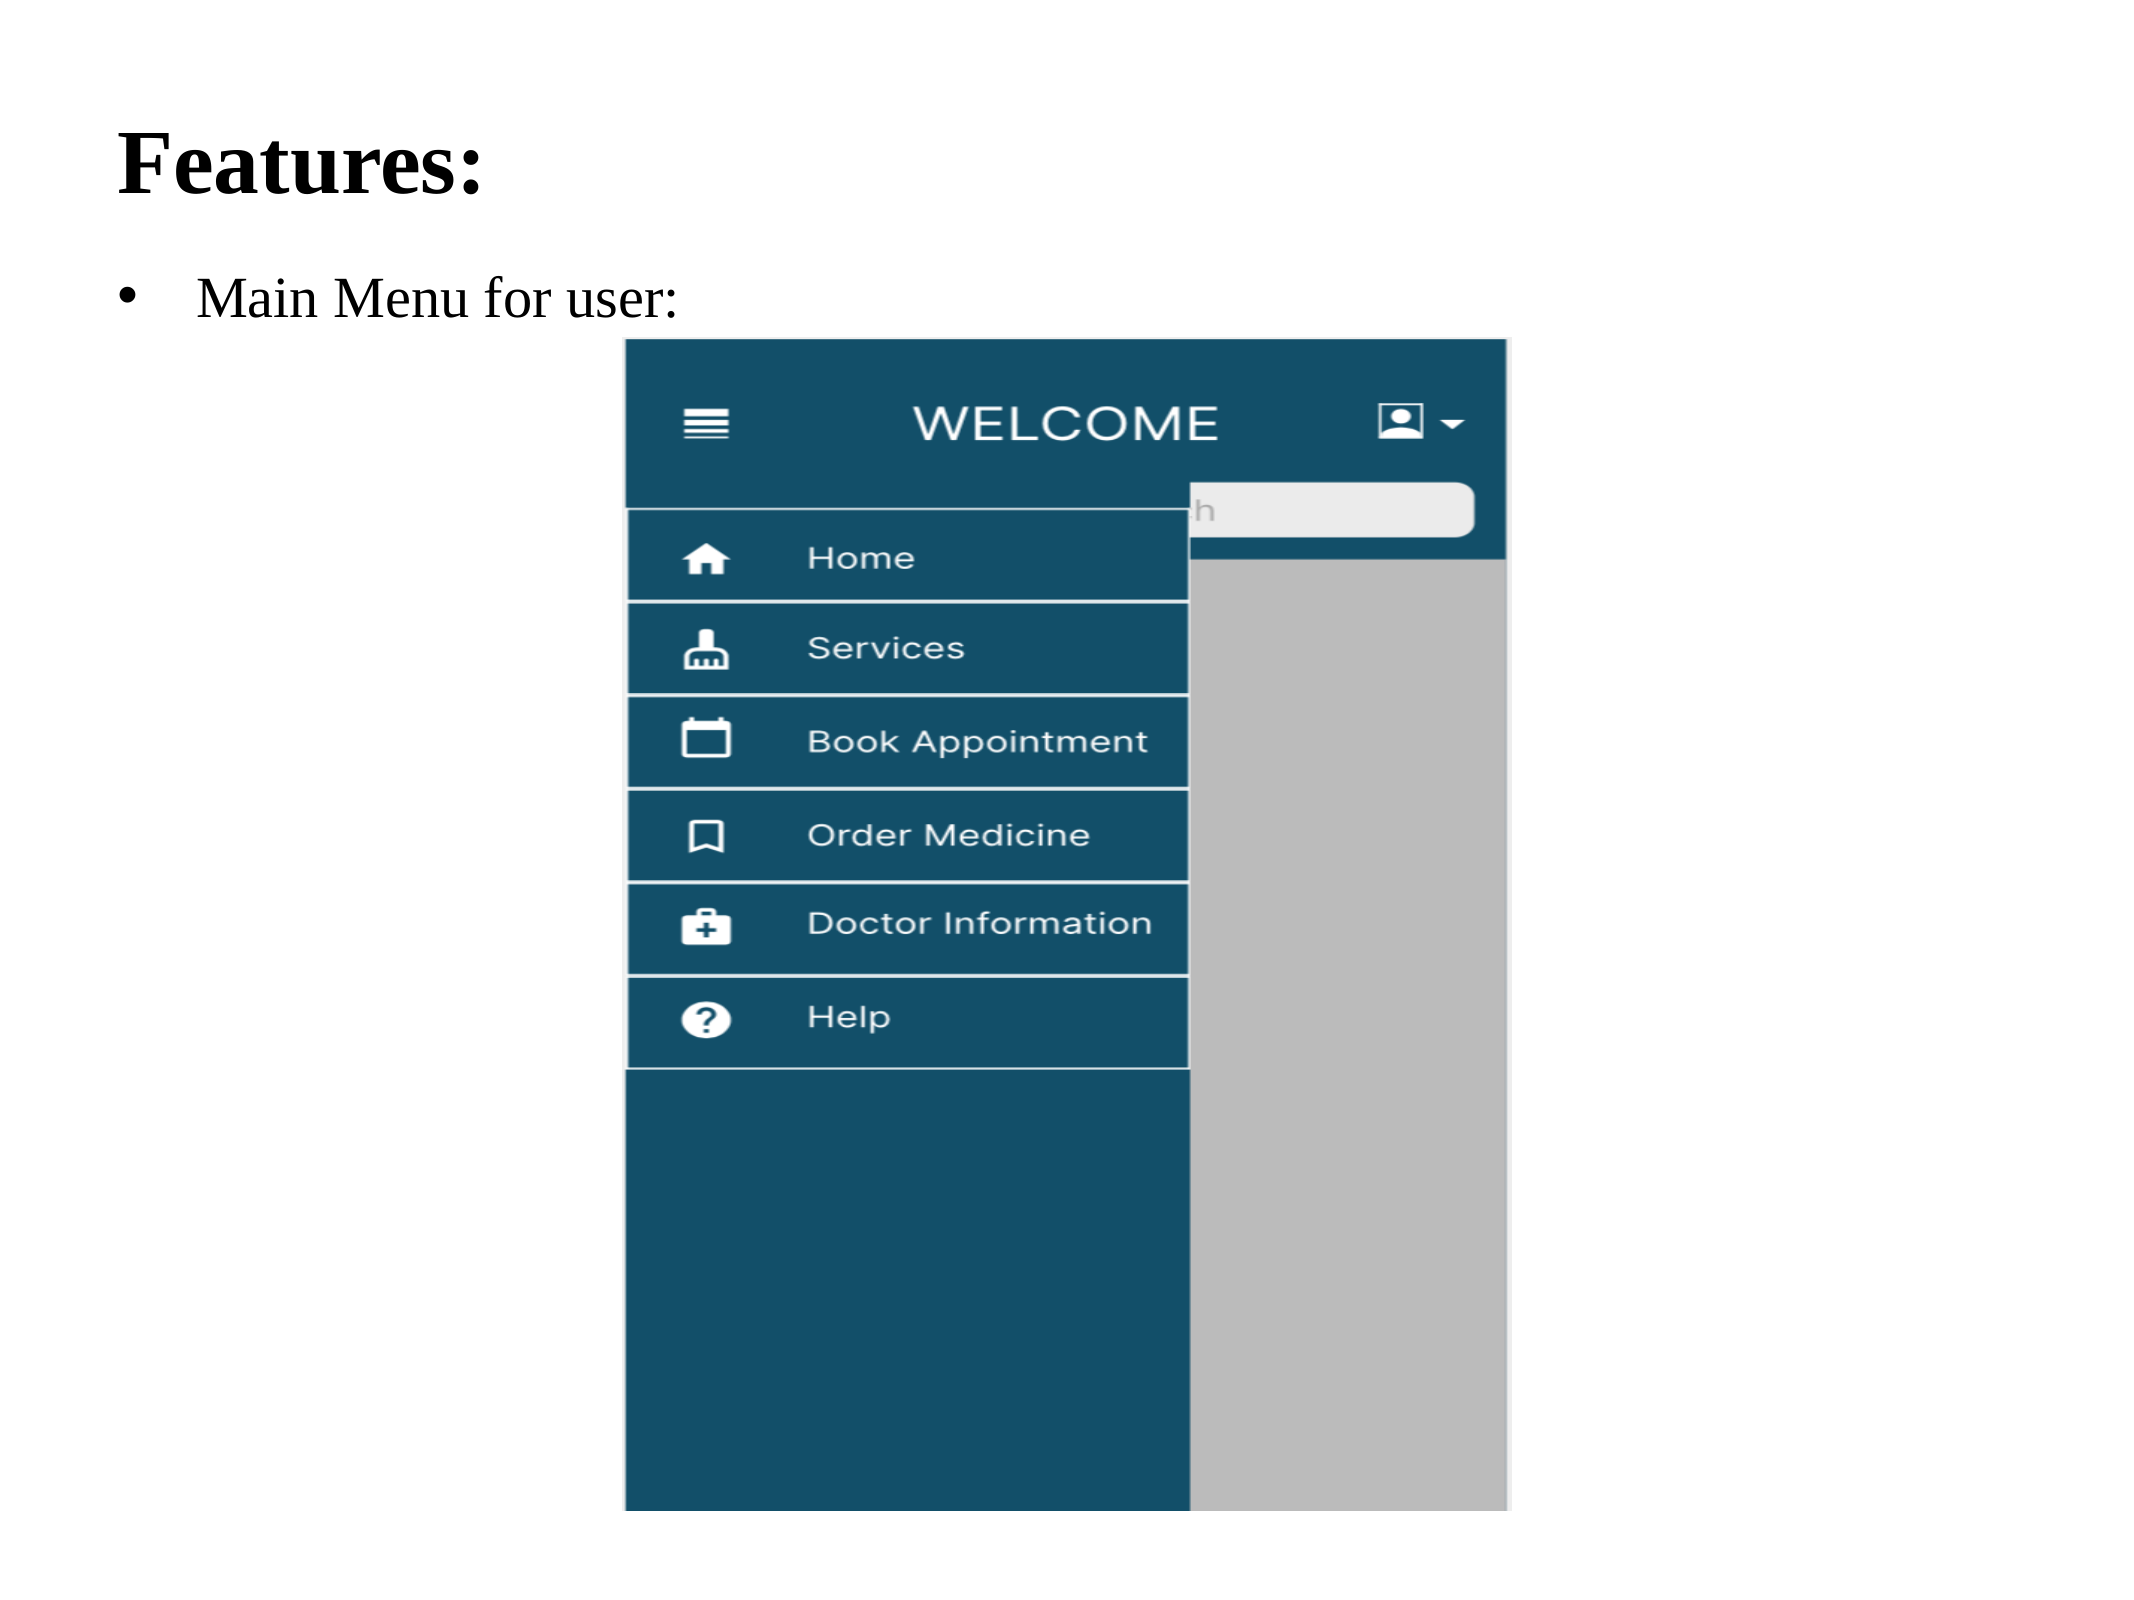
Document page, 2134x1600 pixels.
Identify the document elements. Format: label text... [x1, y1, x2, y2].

title Features: [106, 63, 2028, 248]
list Main Menu for user: [106, 248, 2028, 1430]
picture [621, 337, 1512, 1512]
